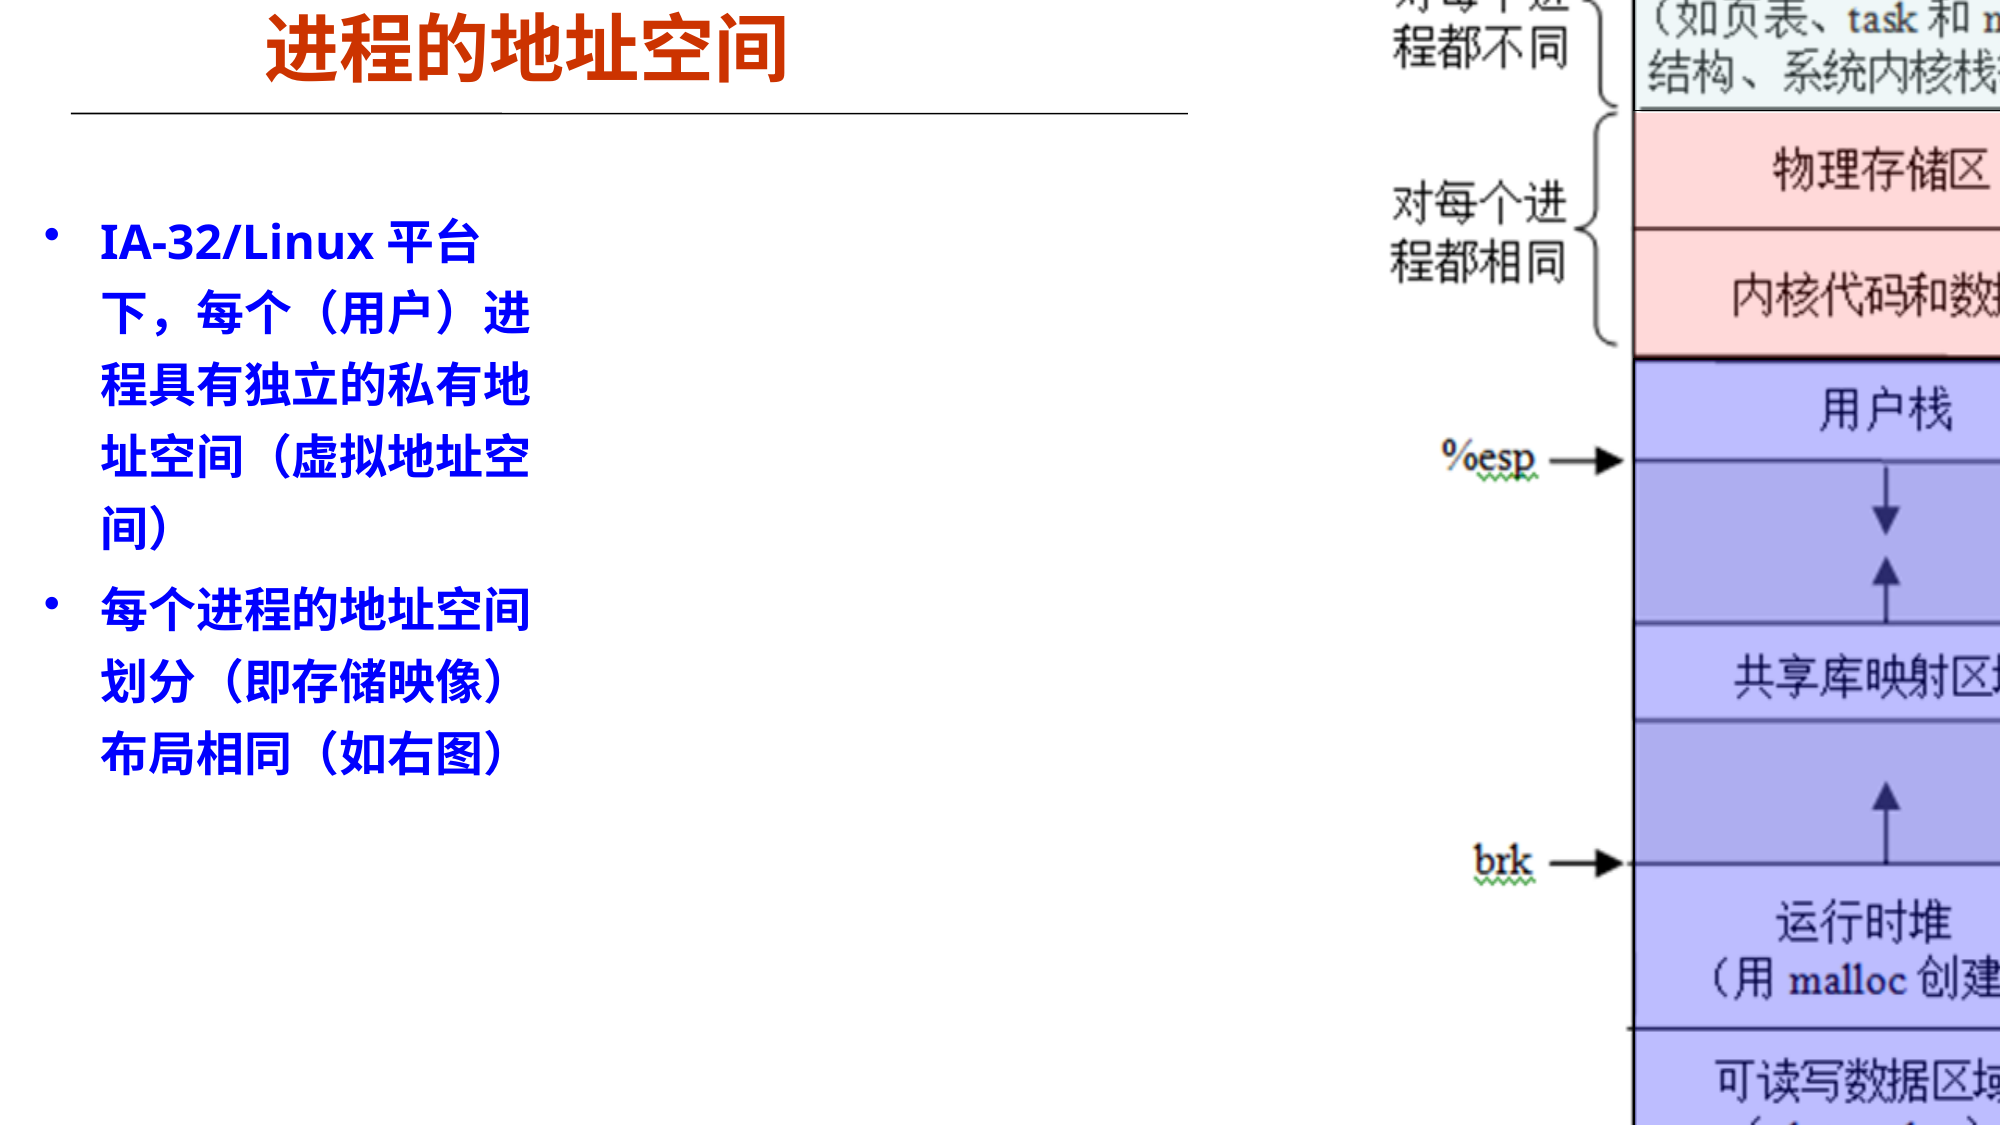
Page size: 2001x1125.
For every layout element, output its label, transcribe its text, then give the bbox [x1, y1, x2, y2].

title 进程的地址空间 [249, 0, 1182, 93]
picture [1187, 0, 2000, 1125]
list IA-32/Linux平台下，每个（用户）进程具有独立的私有地址空间（虚拟地址空间） 每个进程的地址空间划分（即存储映像）布局相同（如右图） [28, 189, 558, 1055]
